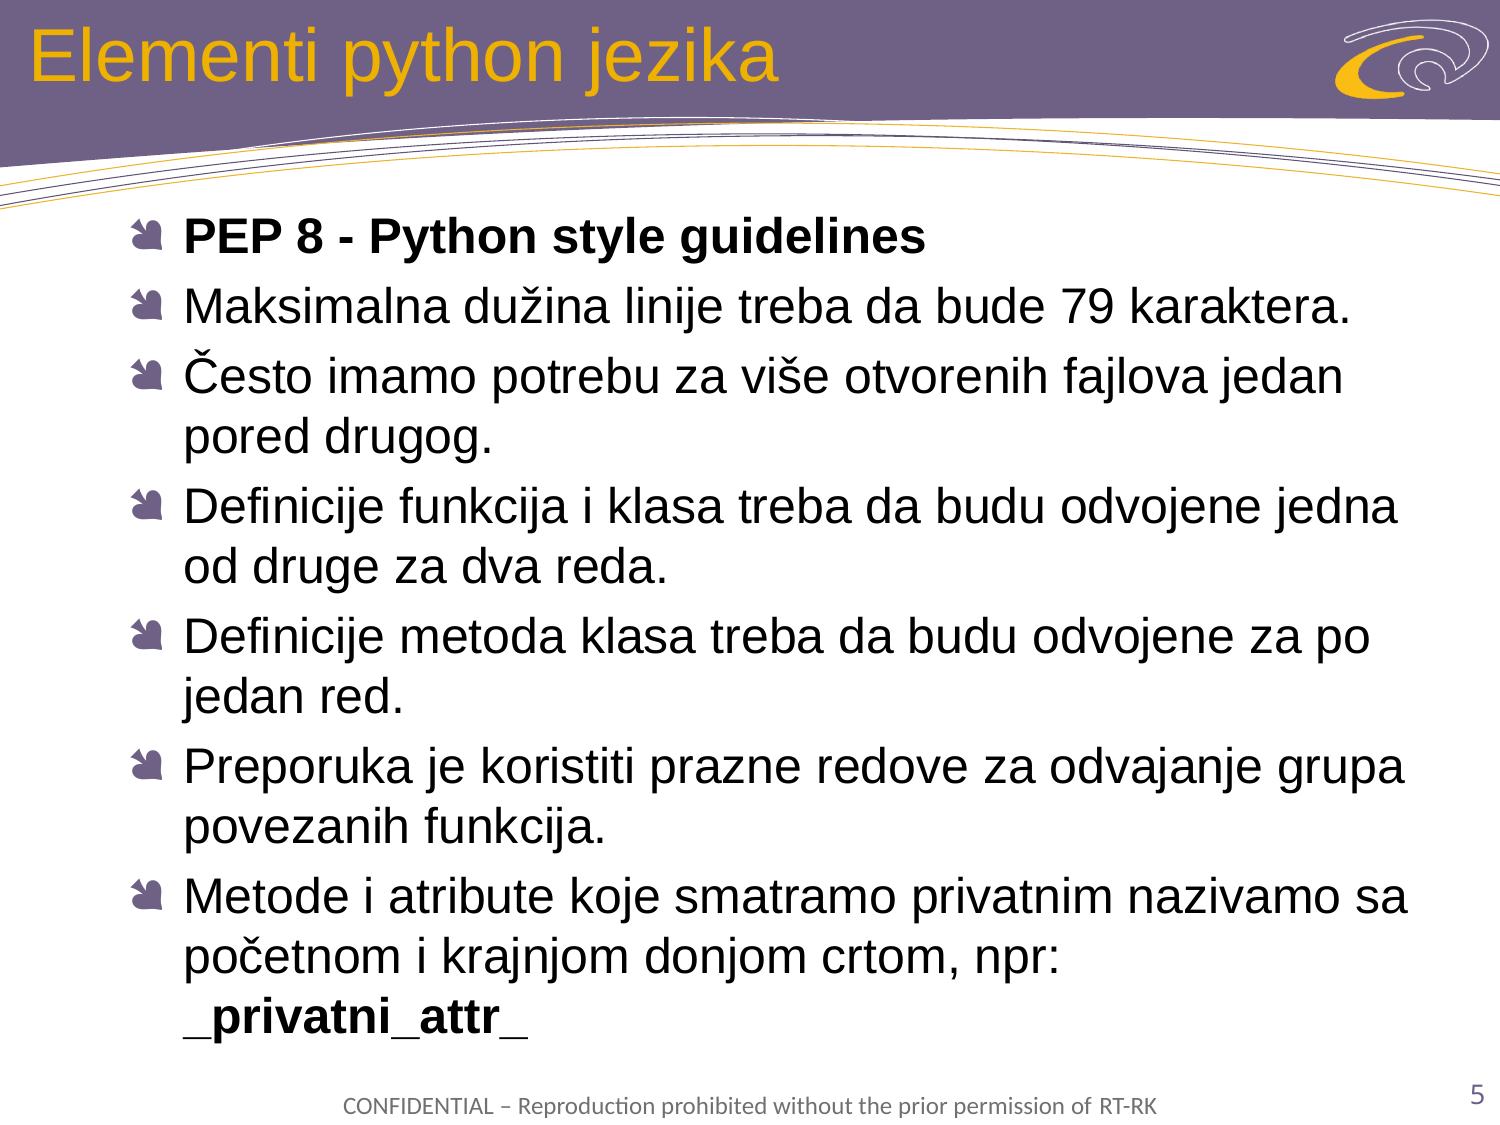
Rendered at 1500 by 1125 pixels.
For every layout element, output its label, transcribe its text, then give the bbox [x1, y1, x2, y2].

picture [1322, 0, 1500, 102]
list PEP 8 - Python style guidelines Maksimalna dužina linije treba da bude 79 karaktera. Često imamo potrebu za više otvorenih fajlova jedan pored drugog. Definicije funkcija i klasa treba da budu odvojene jedna od druge za dva reda. Definicije metoda klasa treba da budu odvojene za po jedan red. Preporuka je koristiti prazne redove za odvajanje grupa povezanih funkcija. Metode i atribute koje smatramo privatnim nazivamo sa početnom i krajnjom donjom crtom, npr: _privatni_attr_ [111, 196, 1436, 634]
title Elementi python jezika [13, 0, 1313, 119]
